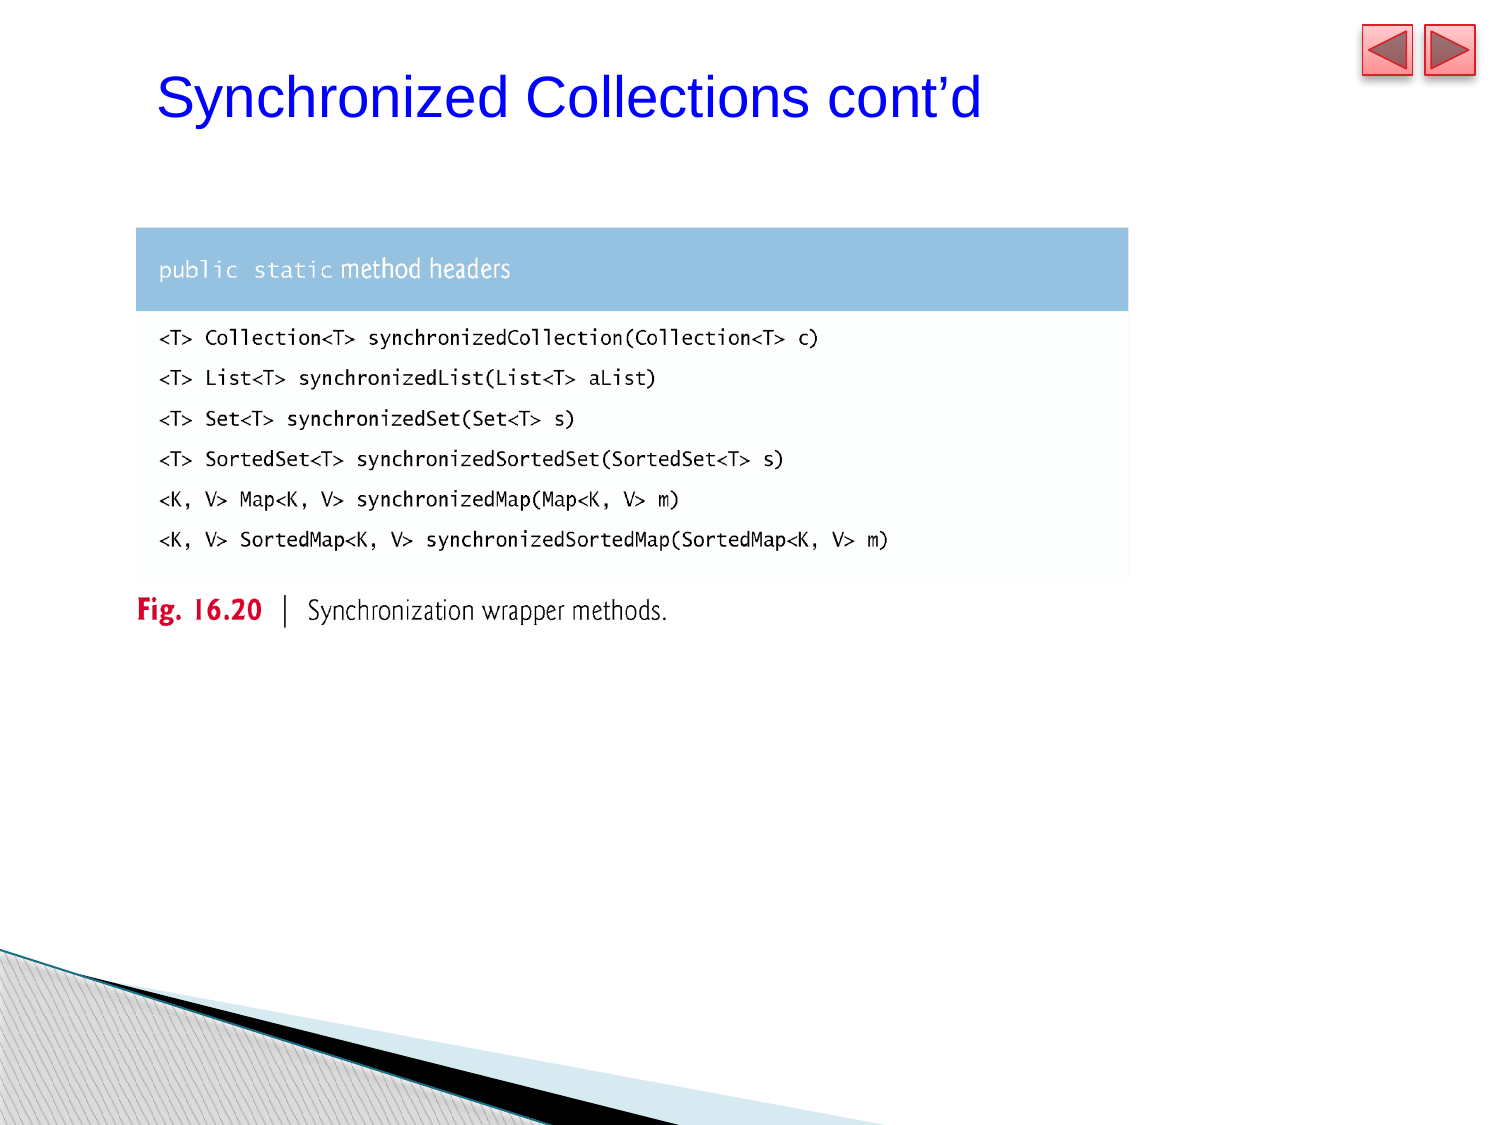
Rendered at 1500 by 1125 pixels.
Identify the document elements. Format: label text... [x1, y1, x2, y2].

picture [62, 174, 1451, 1086]
text_box Synchronized Collections cont’d [124, 52, 1175, 137]
